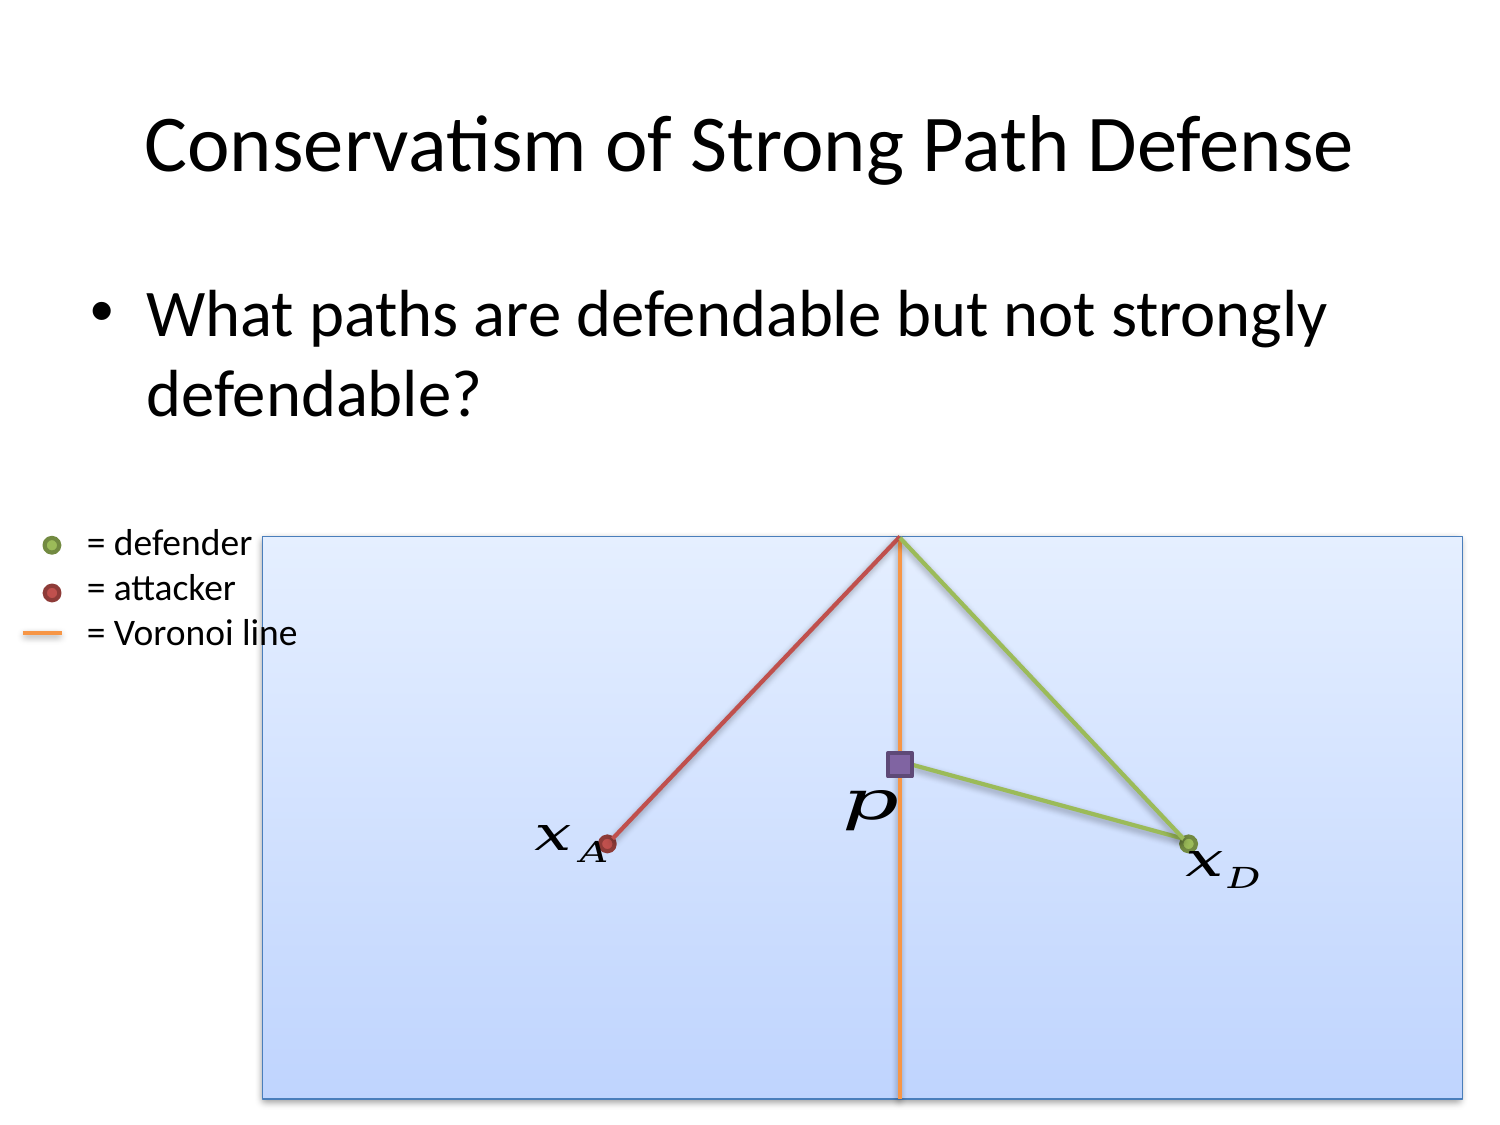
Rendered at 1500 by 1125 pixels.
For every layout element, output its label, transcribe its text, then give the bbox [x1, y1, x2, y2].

text_box [42, 583, 62, 603]
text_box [899, 537, 1184, 839]
text_box [1180, 834, 1199, 854]
title Conservatism of Strong Path Defense [75, 45, 1425, 233]
slide_number 34 [1074, 1042, 1425, 1103]
text_box = defender = attacker = Voronoi line [72, 511, 321, 661]
text_box [598, 834, 617, 854]
text_box [262, 536, 893, 1100]
text_box [906, 536, 1463, 1100]
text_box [612, 536, 900, 839]
text_box [42, 535, 62, 555]
list What paths are defendable but not strongly defendable? [75, 262, 1425, 475]
